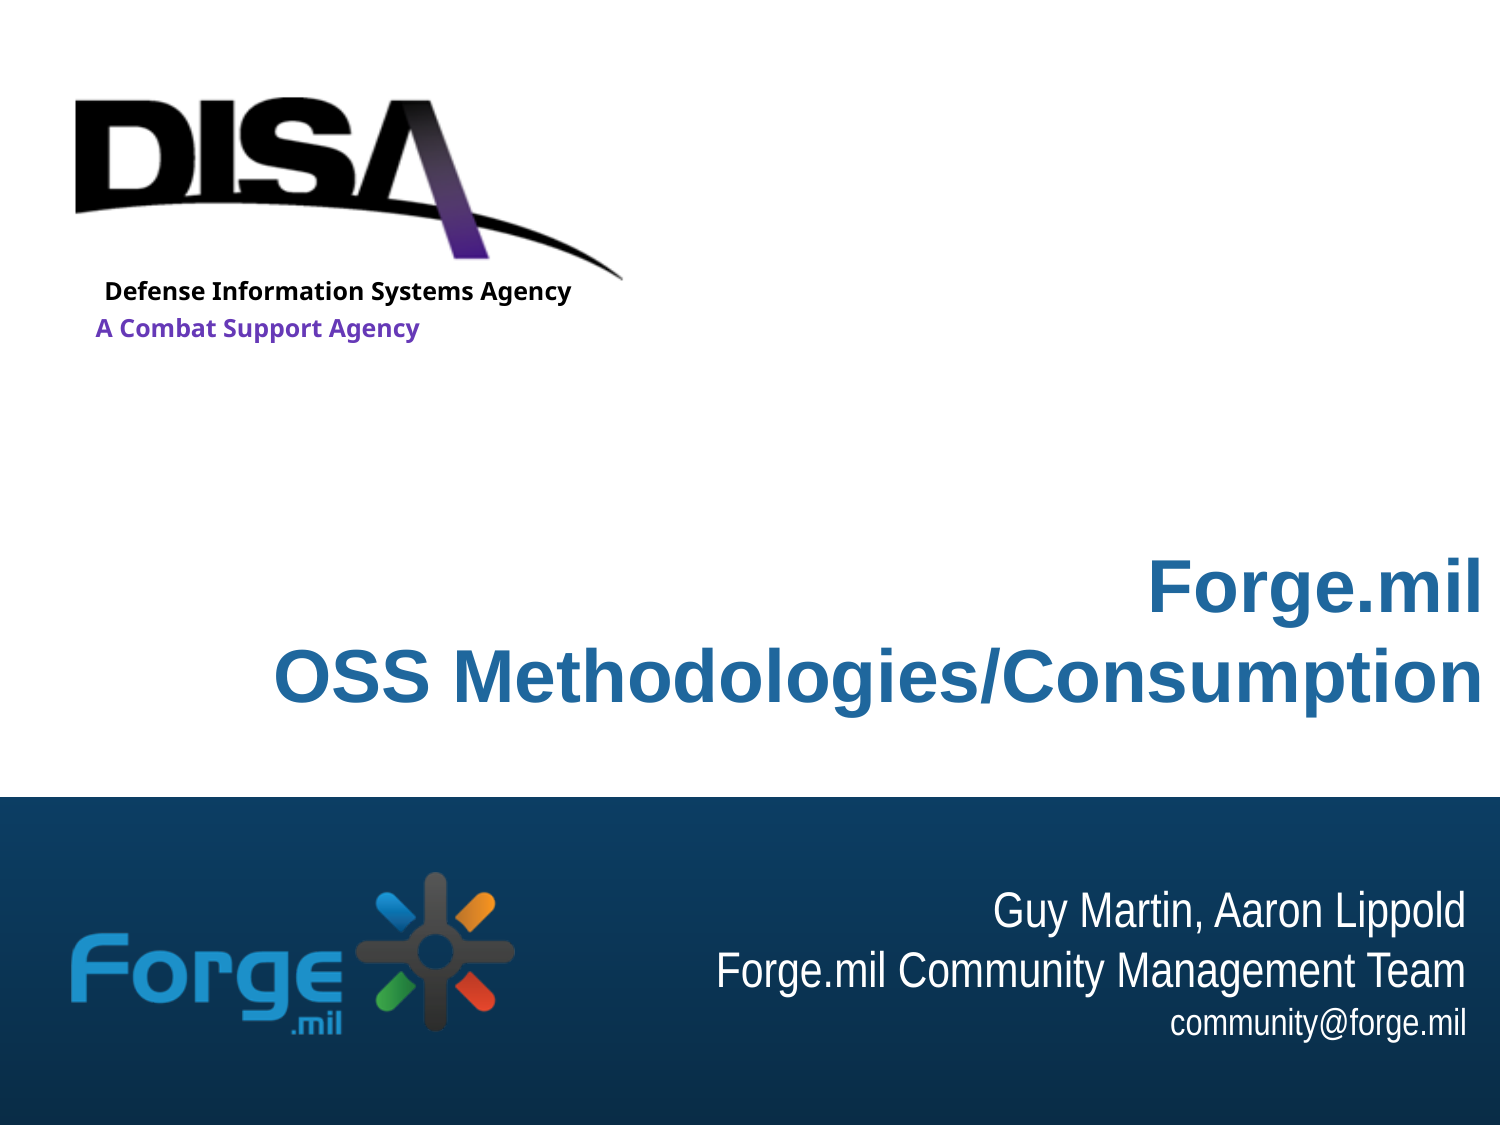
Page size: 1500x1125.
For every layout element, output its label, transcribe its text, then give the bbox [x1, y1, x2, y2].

title Forge.mil OSS Methodologies/Consumption [230, 608, 1500, 725]
picture [57, 81, 644, 294]
picture [110, 285, 117, 294]
text_box Guy Martin, Aaron Lippold Forge.mil Community Management Team community@forge.mil [584, 870, 1482, 1051]
picture [70, 871, 516, 1036]
picture [486, 285, 491, 293]
